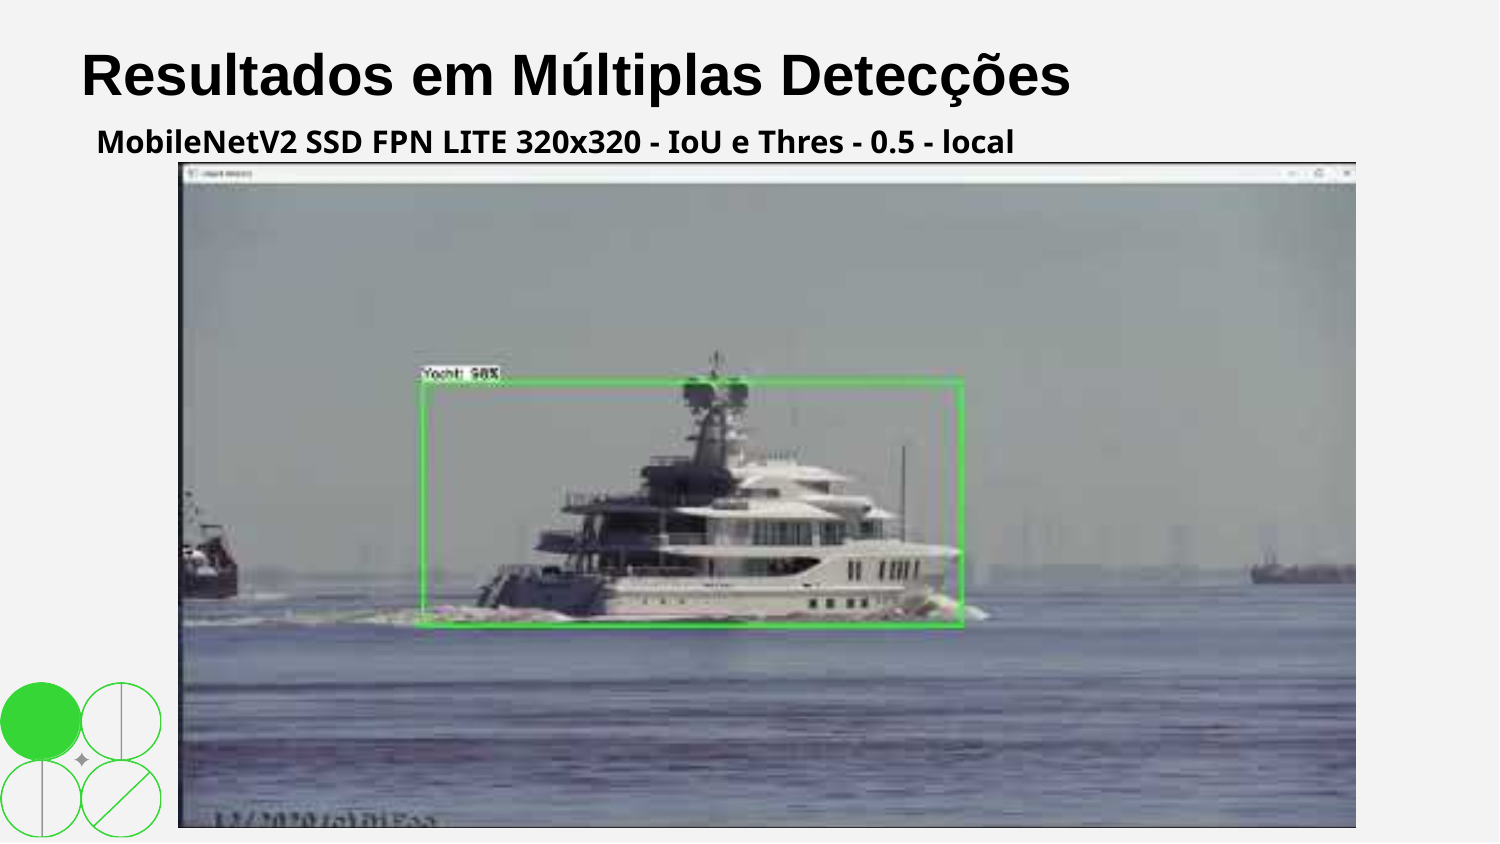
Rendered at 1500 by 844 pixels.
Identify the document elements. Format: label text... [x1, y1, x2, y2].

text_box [177, 161, 1357, 829]
picture [0, 682, 162, 838]
text_box MobileNetV2 SSD FPN LITE 320x320 - IoU e Thres - 0.5 - local [81, 107, 1453, 774]
title Resultados em Múltiplas Detecções [81, 36, 1228, 107]
